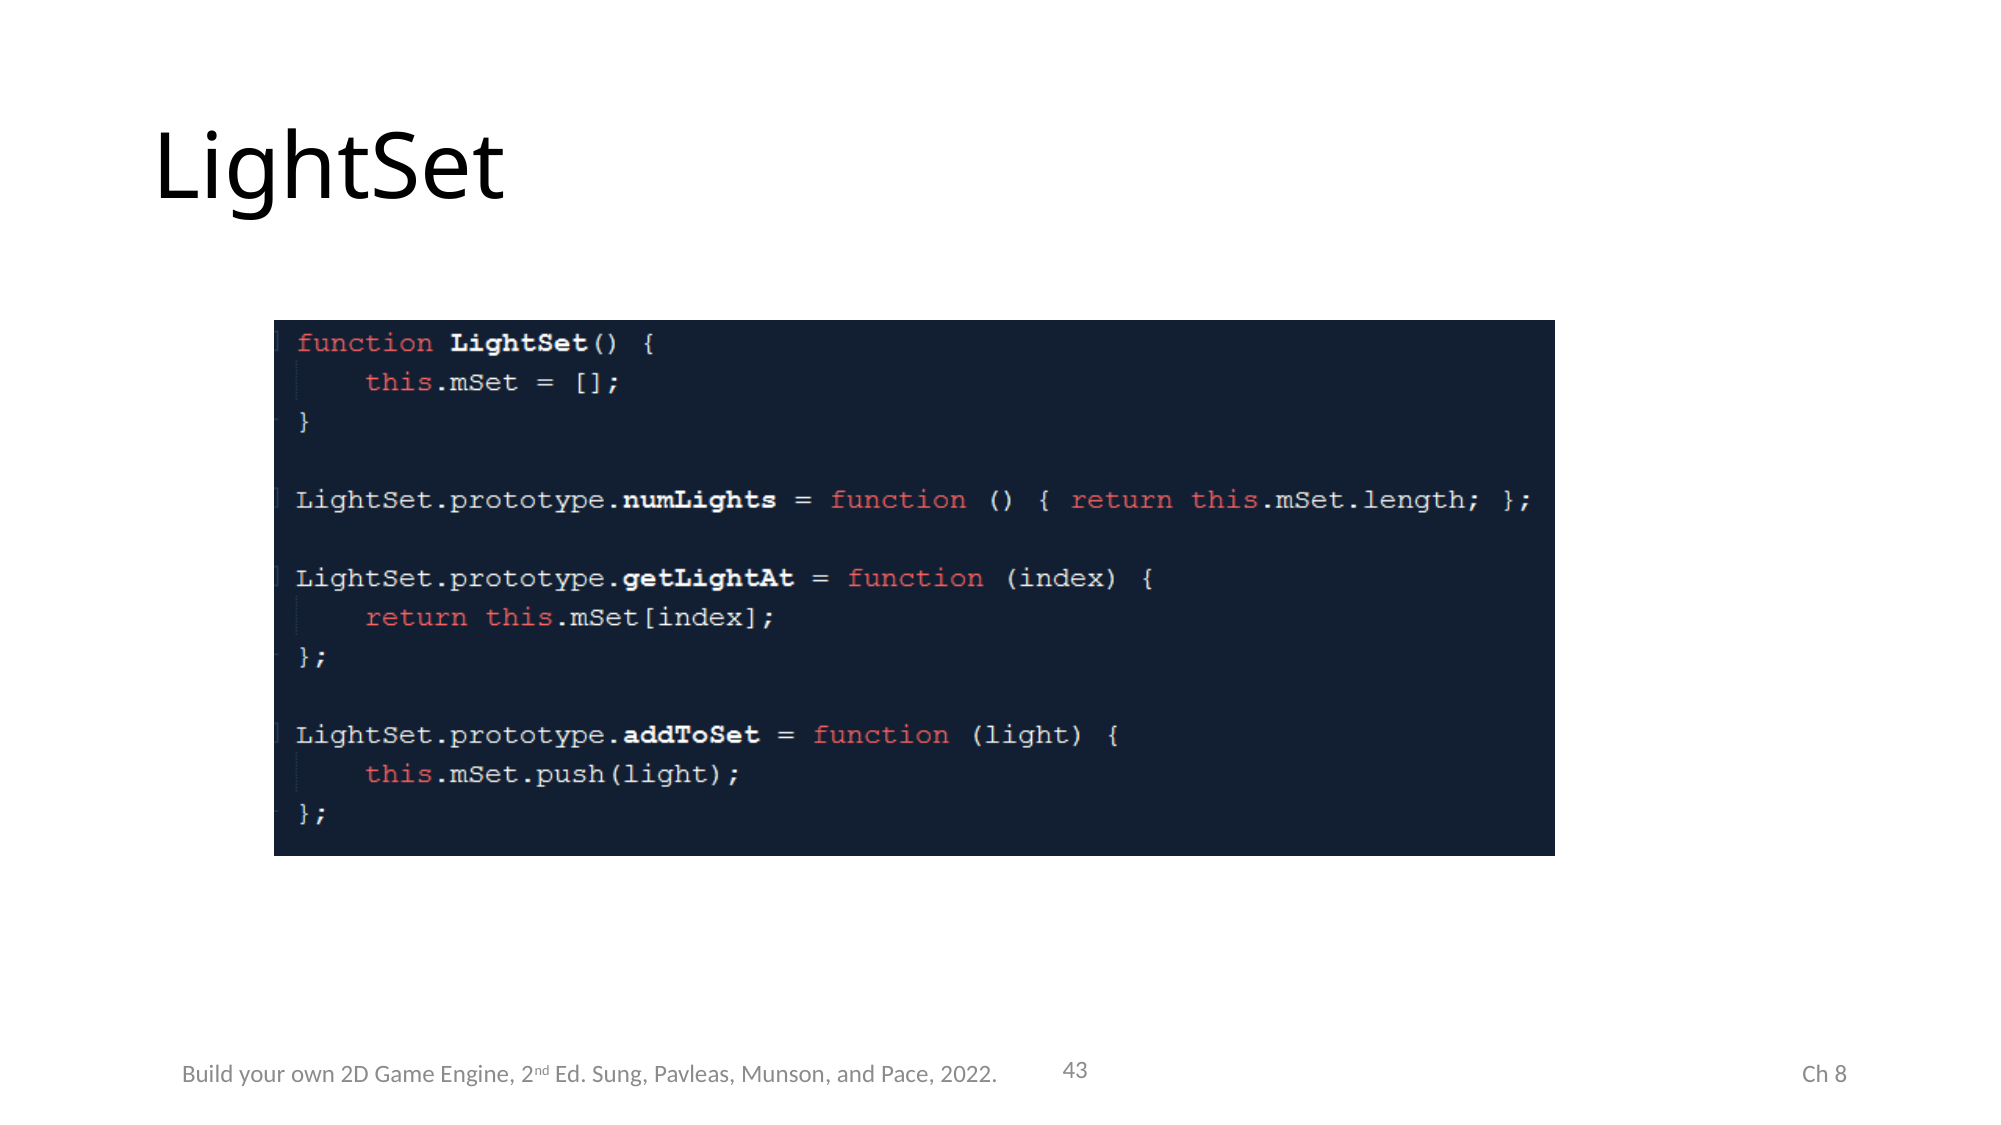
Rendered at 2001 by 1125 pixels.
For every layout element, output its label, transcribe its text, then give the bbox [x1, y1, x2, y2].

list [274, 320, 1555, 856]
title LightSet [137, 59, 1863, 278]
